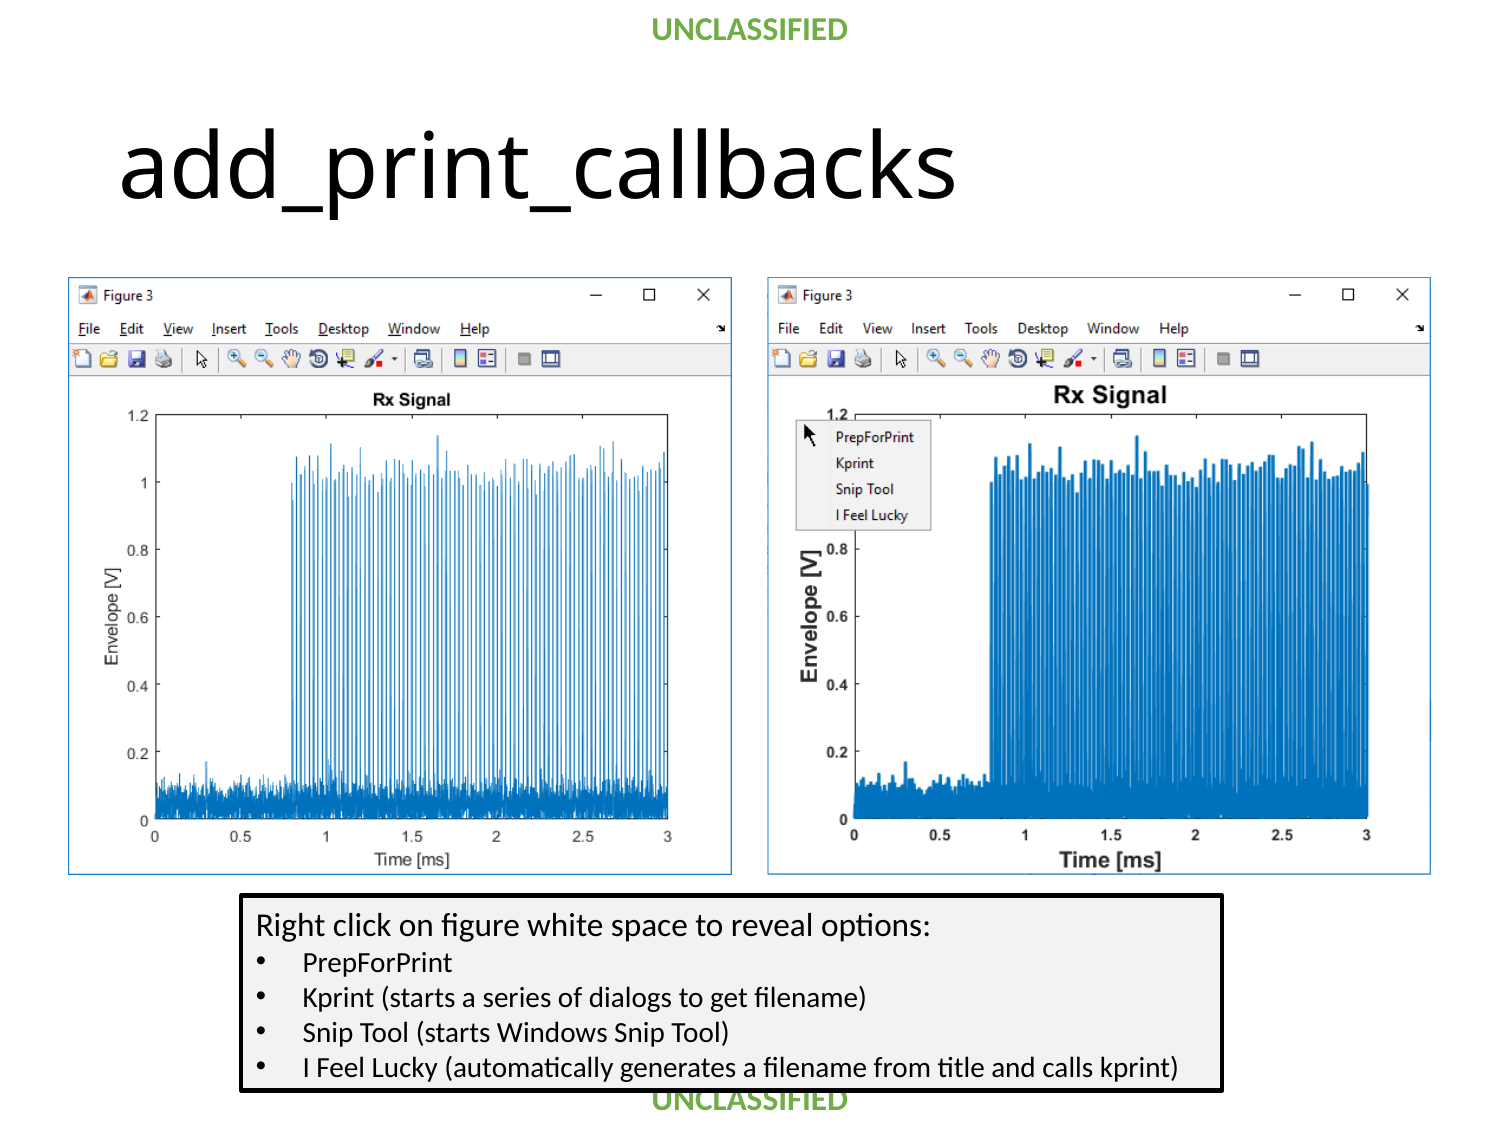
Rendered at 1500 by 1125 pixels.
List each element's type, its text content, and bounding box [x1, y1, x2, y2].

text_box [68, 277, 1432, 875]
text_box Right click on figure white space to reveal options: PrepForPrint Kprint (starts a series of dialogs to get filename) Snip Tool (starts Windows Snip Tool) I Feel Lucky (automatically generates a filename from title and calls kprint) [241, 895, 1223, 1091]
title add_print_callbacks [103, 59, 1397, 277]
